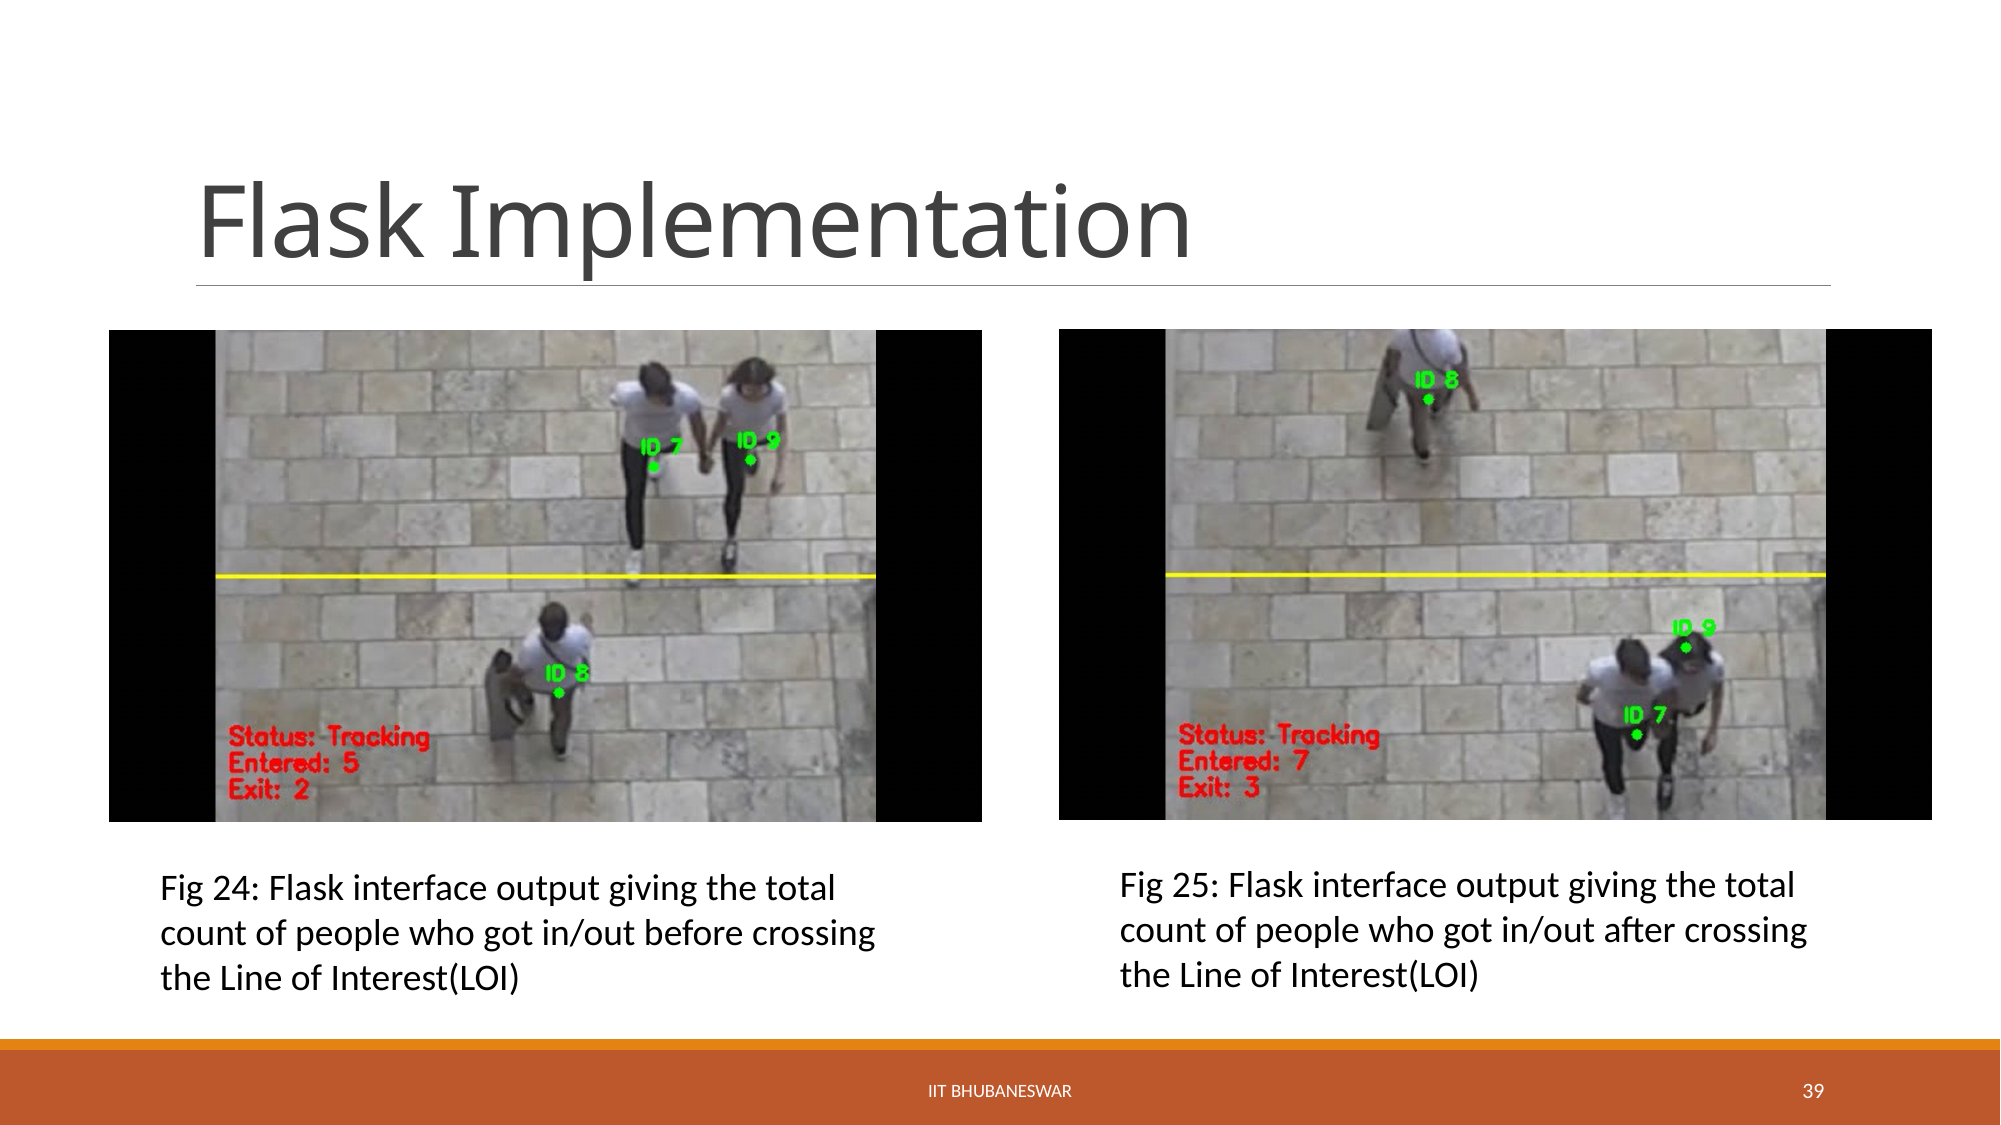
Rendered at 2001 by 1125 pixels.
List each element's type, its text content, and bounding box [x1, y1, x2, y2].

text_box Fig 24: Flask interface output giving the total count of people who got in/out before crossing the Line of Interest(LOI) [145, 855, 909, 1006]
title Flask Implementation [180, 47, 1830, 285]
footer IIT BHUBANESWAR [604, 1059, 1396, 1120]
text_box Fig 25: Flask interface output giving the total count of people who got in/out after crossing the Line of Interest(LOI) [1105, 852, 1879, 1048]
picture [108, 330, 983, 822]
slide_number 39 [1624, 1059, 1840, 1120]
picture [1058, 328, 1933, 821]
